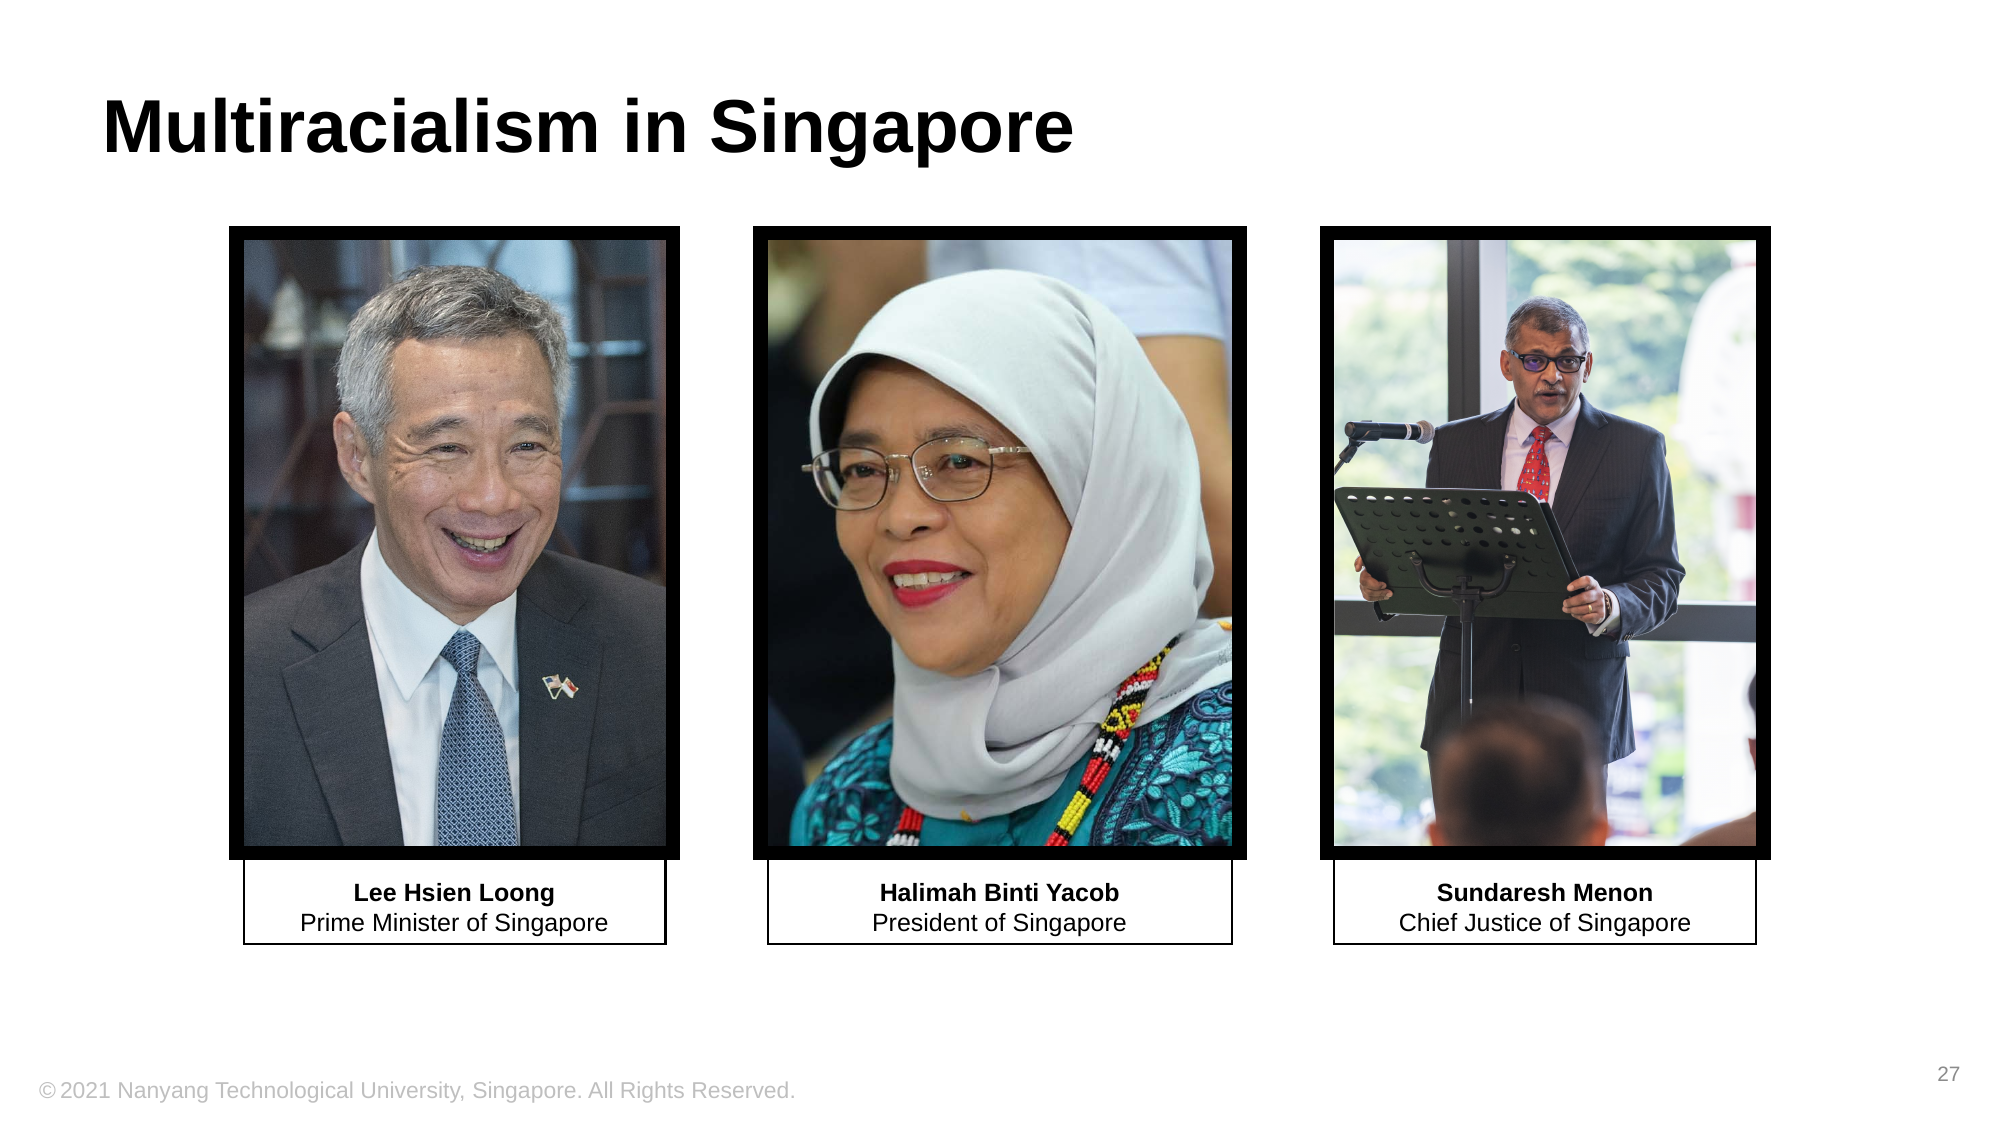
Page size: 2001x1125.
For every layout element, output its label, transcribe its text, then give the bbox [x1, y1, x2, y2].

text_box Sundaresh Menon Chief Justice of Singapore [1333, 856, 1757, 945]
text_box Lee Hsien Loong Prime Minister of Singapore [243, 856, 667, 945]
picture [767, 240, 1233, 846]
picture [1334, 240, 1757, 846]
picture [243, 240, 666, 846]
slide_number 27 [1525, 1042, 1976, 1103]
text_box Halimah Binti Yacob President of Singapore [767, 856, 1233, 945]
title Multiracialism in Singapore [86, 59, 1812, 198]
